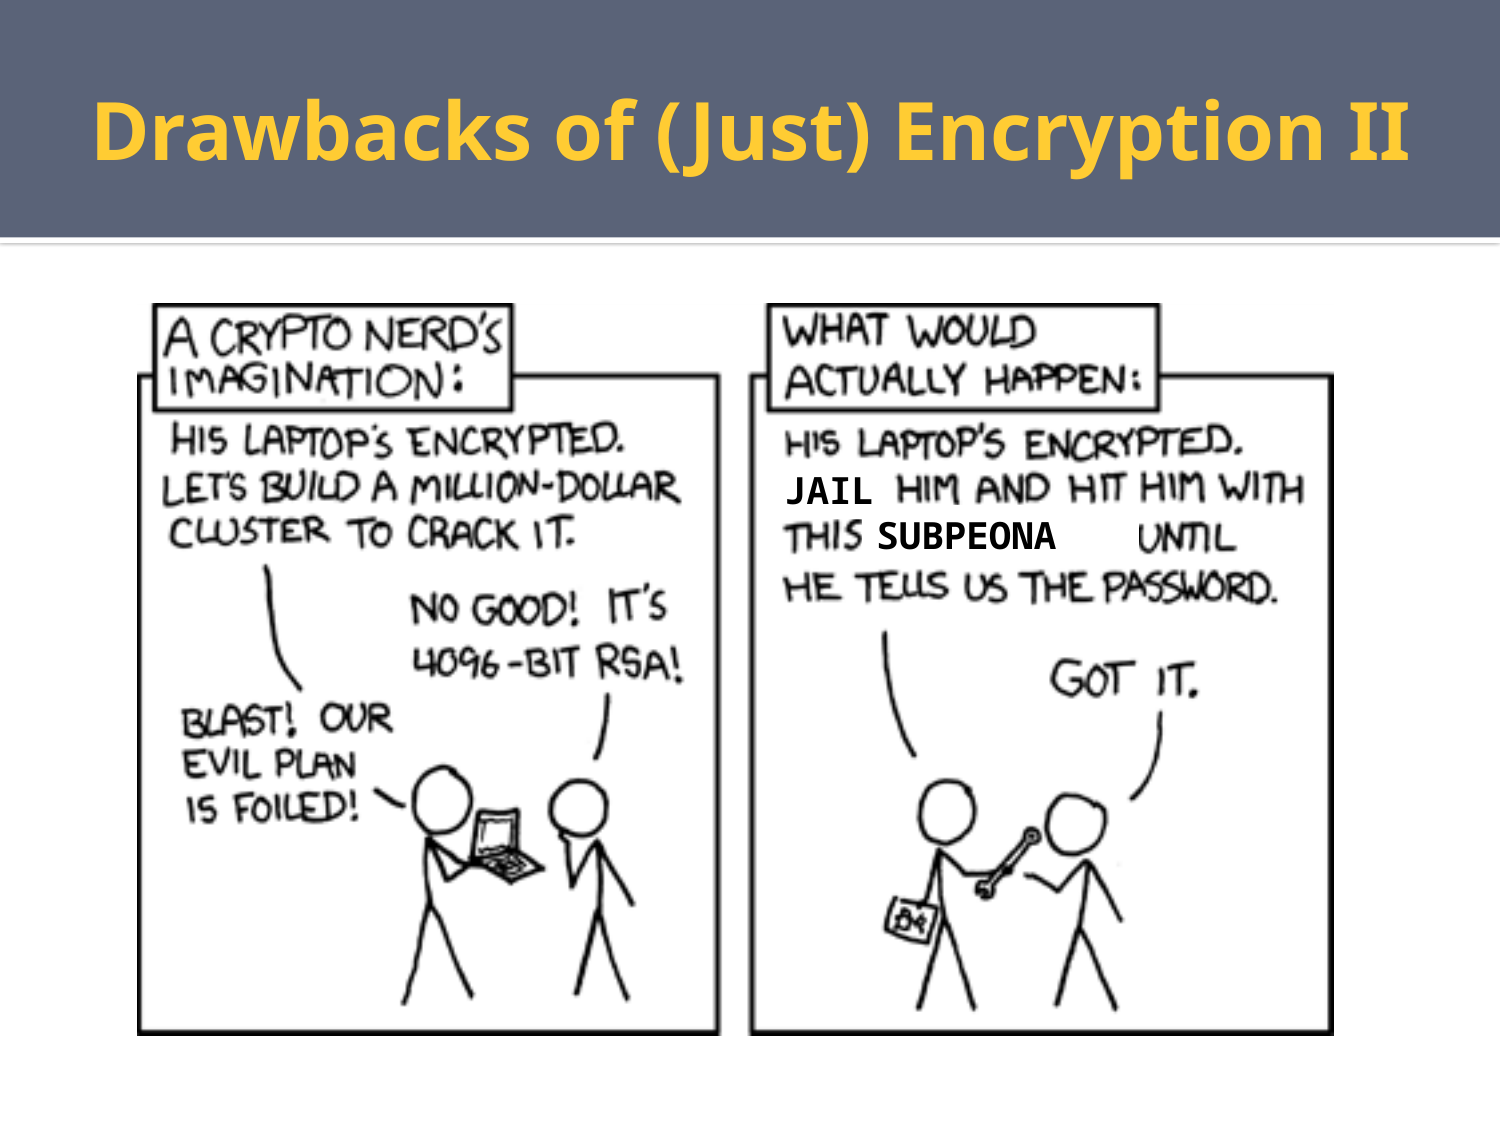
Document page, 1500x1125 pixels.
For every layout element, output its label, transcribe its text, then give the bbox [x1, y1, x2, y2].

picture [137, 303, 1334, 1036]
title Drawbacks of (Just) Encryption II [75, 25, 1425, 231]
